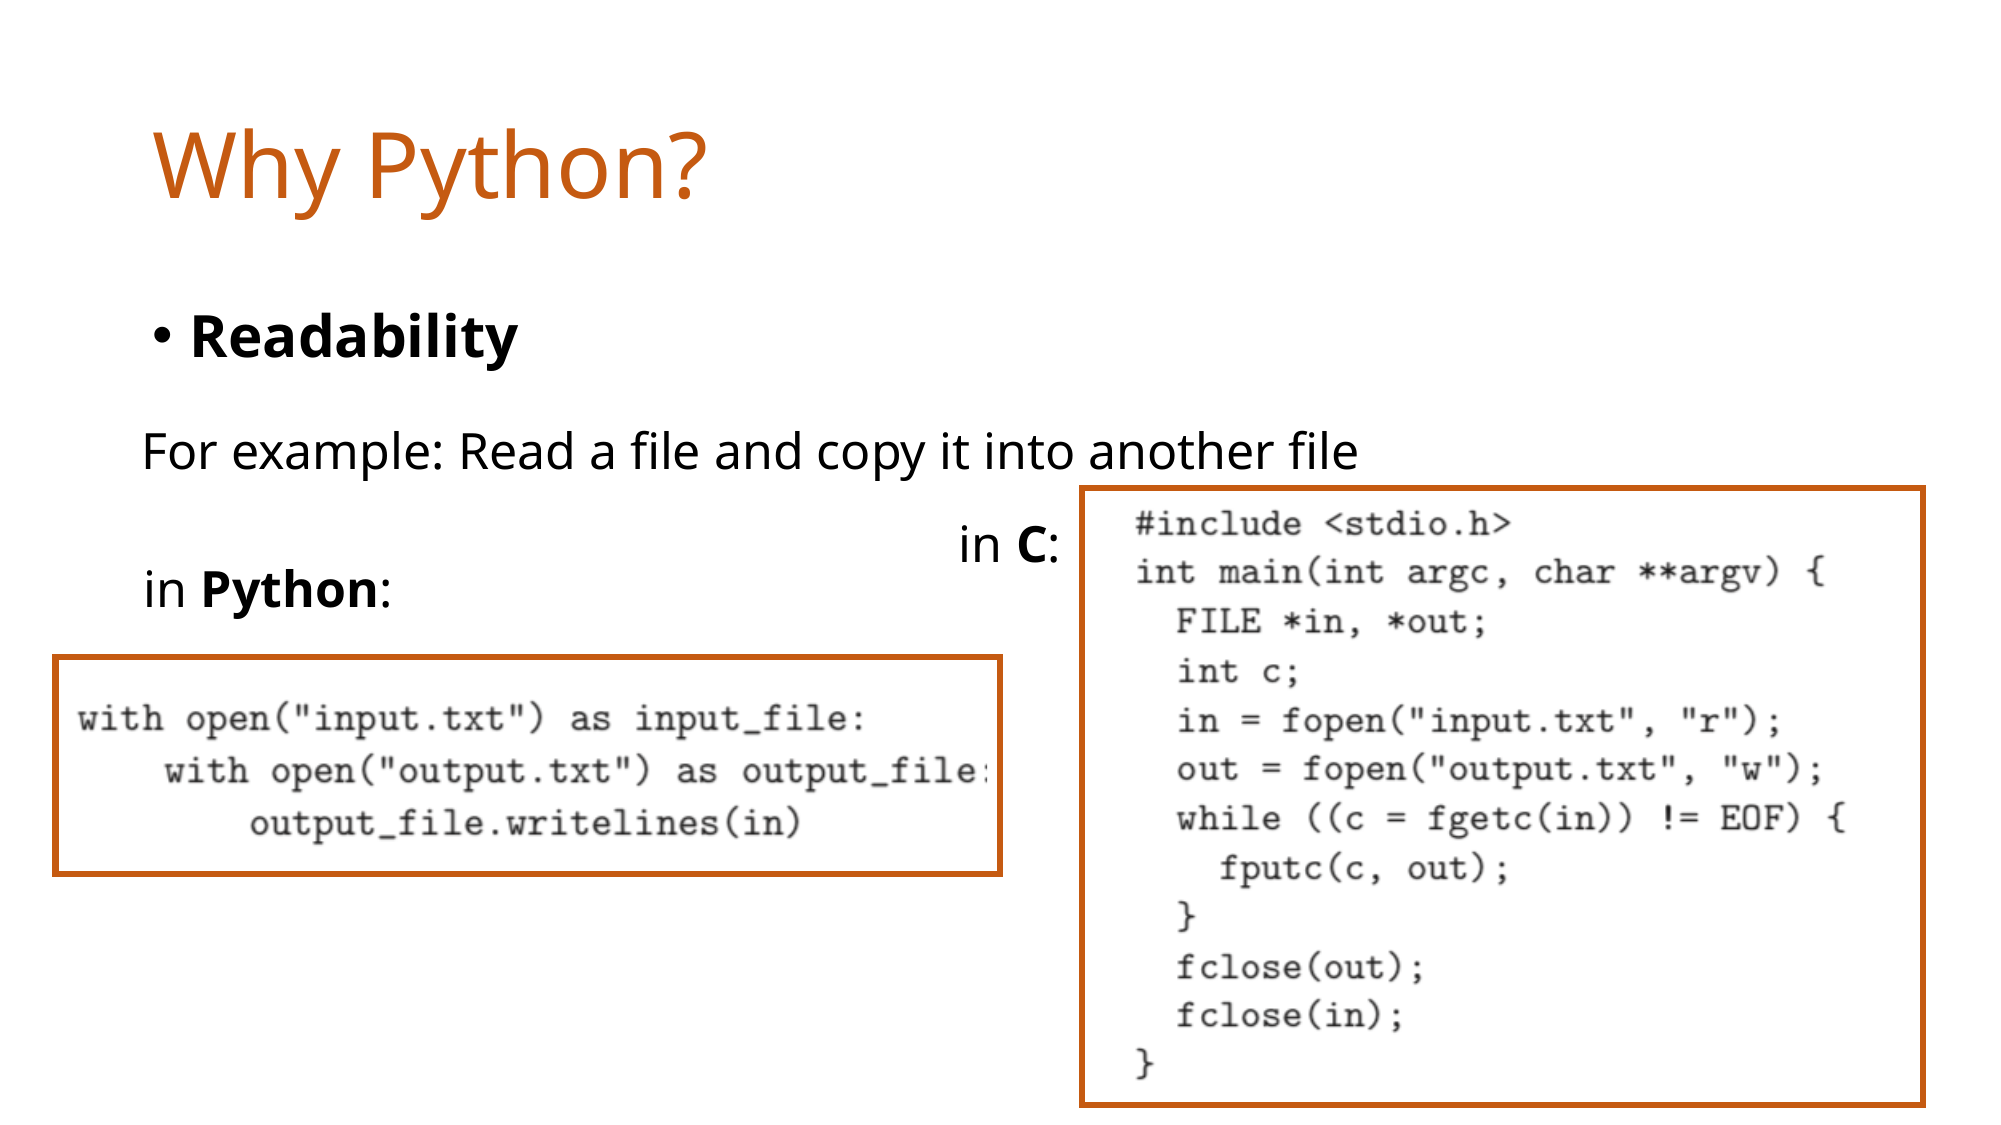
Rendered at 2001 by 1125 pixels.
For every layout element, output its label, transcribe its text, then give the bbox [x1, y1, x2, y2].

text_box For example: Read a file and copy it into another file [126, 411, 1376, 487]
title Why Python? [137, 59, 1863, 278]
picture [64, 666, 988, 867]
list Readability [137, 487, 1081, 1014]
text_box [1081, 487, 1924, 1106]
text_box in C: [944, 505, 1077, 580]
list Readability [137, 299, 1863, 487]
text_box [54, 656, 1001, 875]
text_box in Python: [129, 550, 408, 626]
picture [1112, 507, 1888, 1088]
